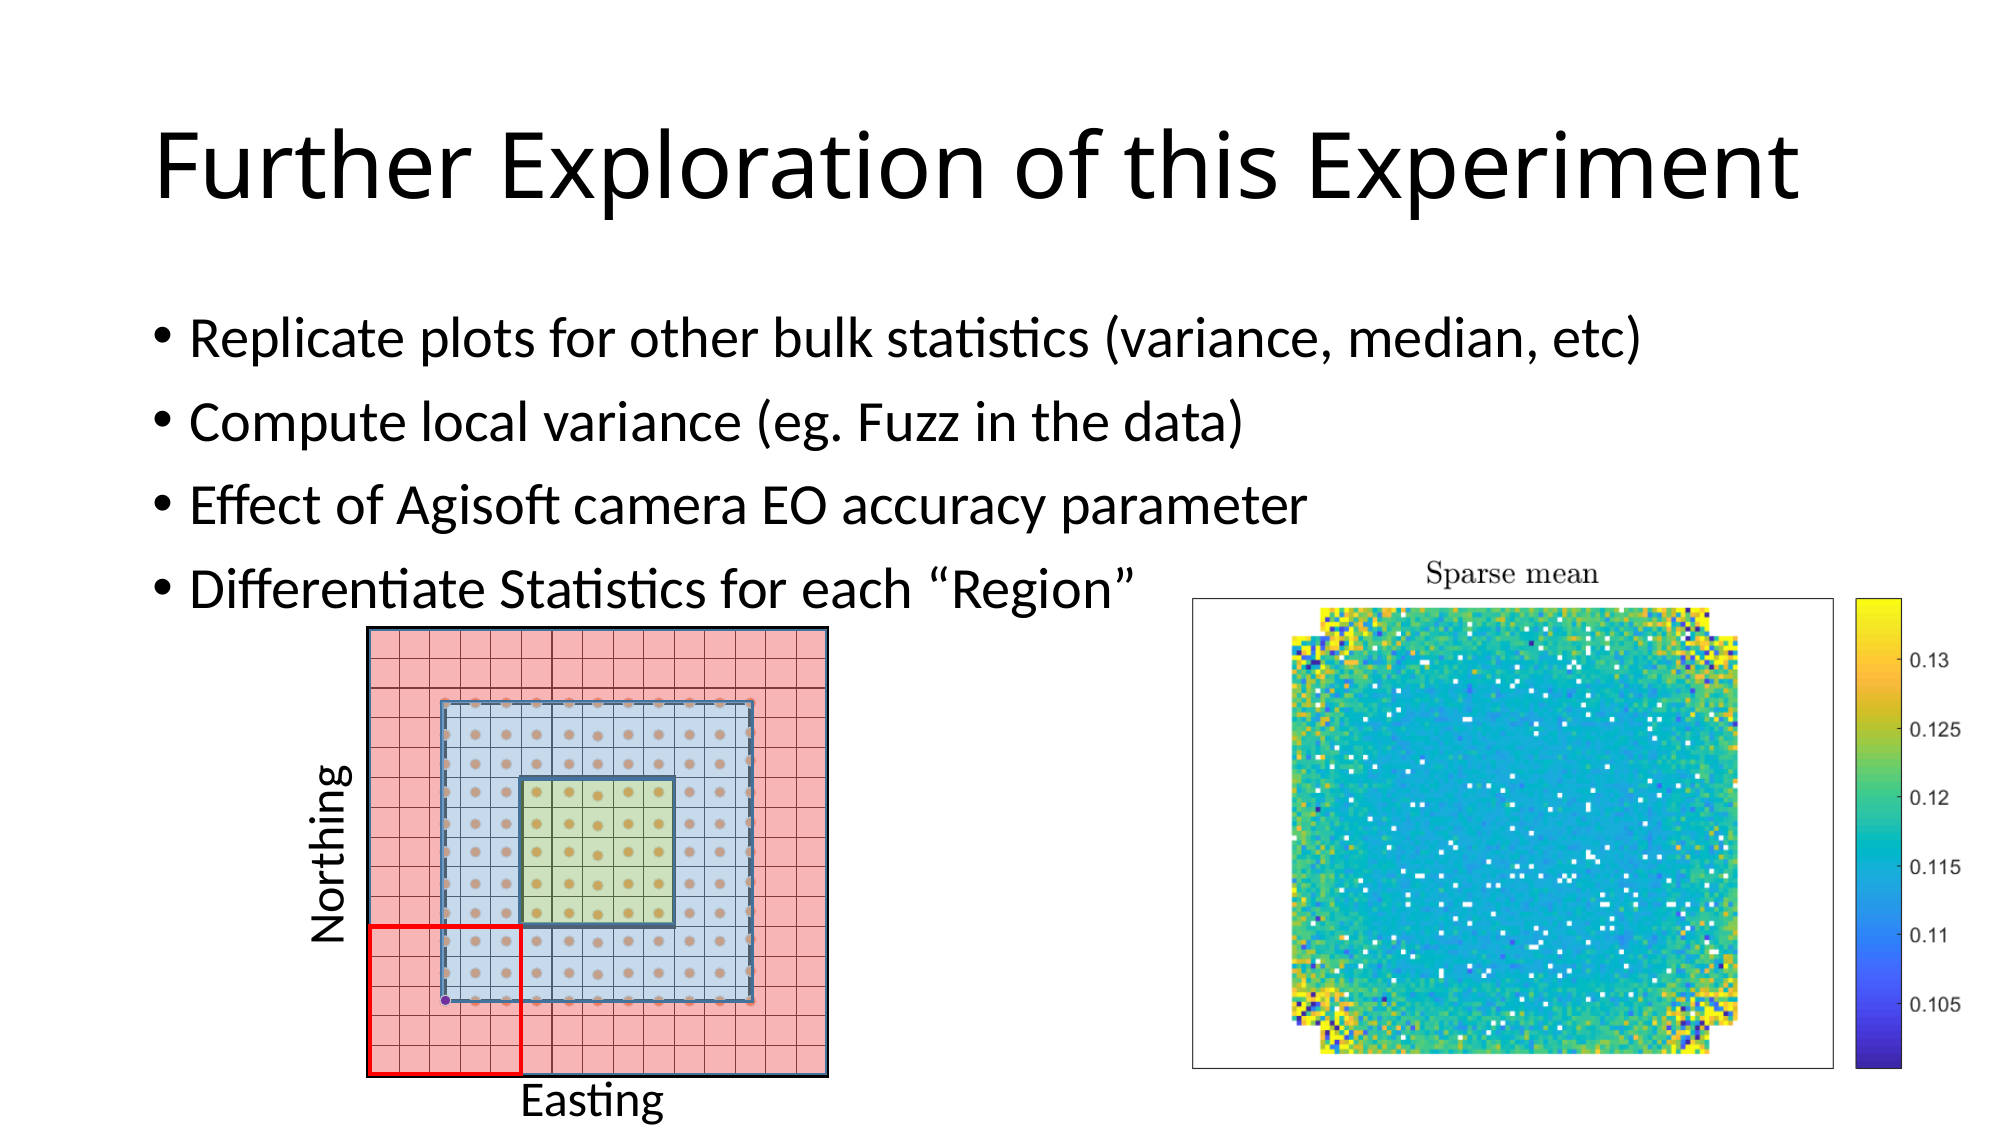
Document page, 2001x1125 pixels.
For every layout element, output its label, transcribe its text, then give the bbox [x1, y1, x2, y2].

picture [1154, 553, 1968, 1125]
title Further Exploration of this Experiment [137, 59, 1863, 278]
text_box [286, 623, 831, 1105]
list Replicate plots for other bulk statistics (variance, median, etc) Compute local variance (eg. Fuzz in the data) Effect of Agisoft camera EO accuracy parameter Differentiate Statistics for each “Region” [137, 299, 1728, 1014]
